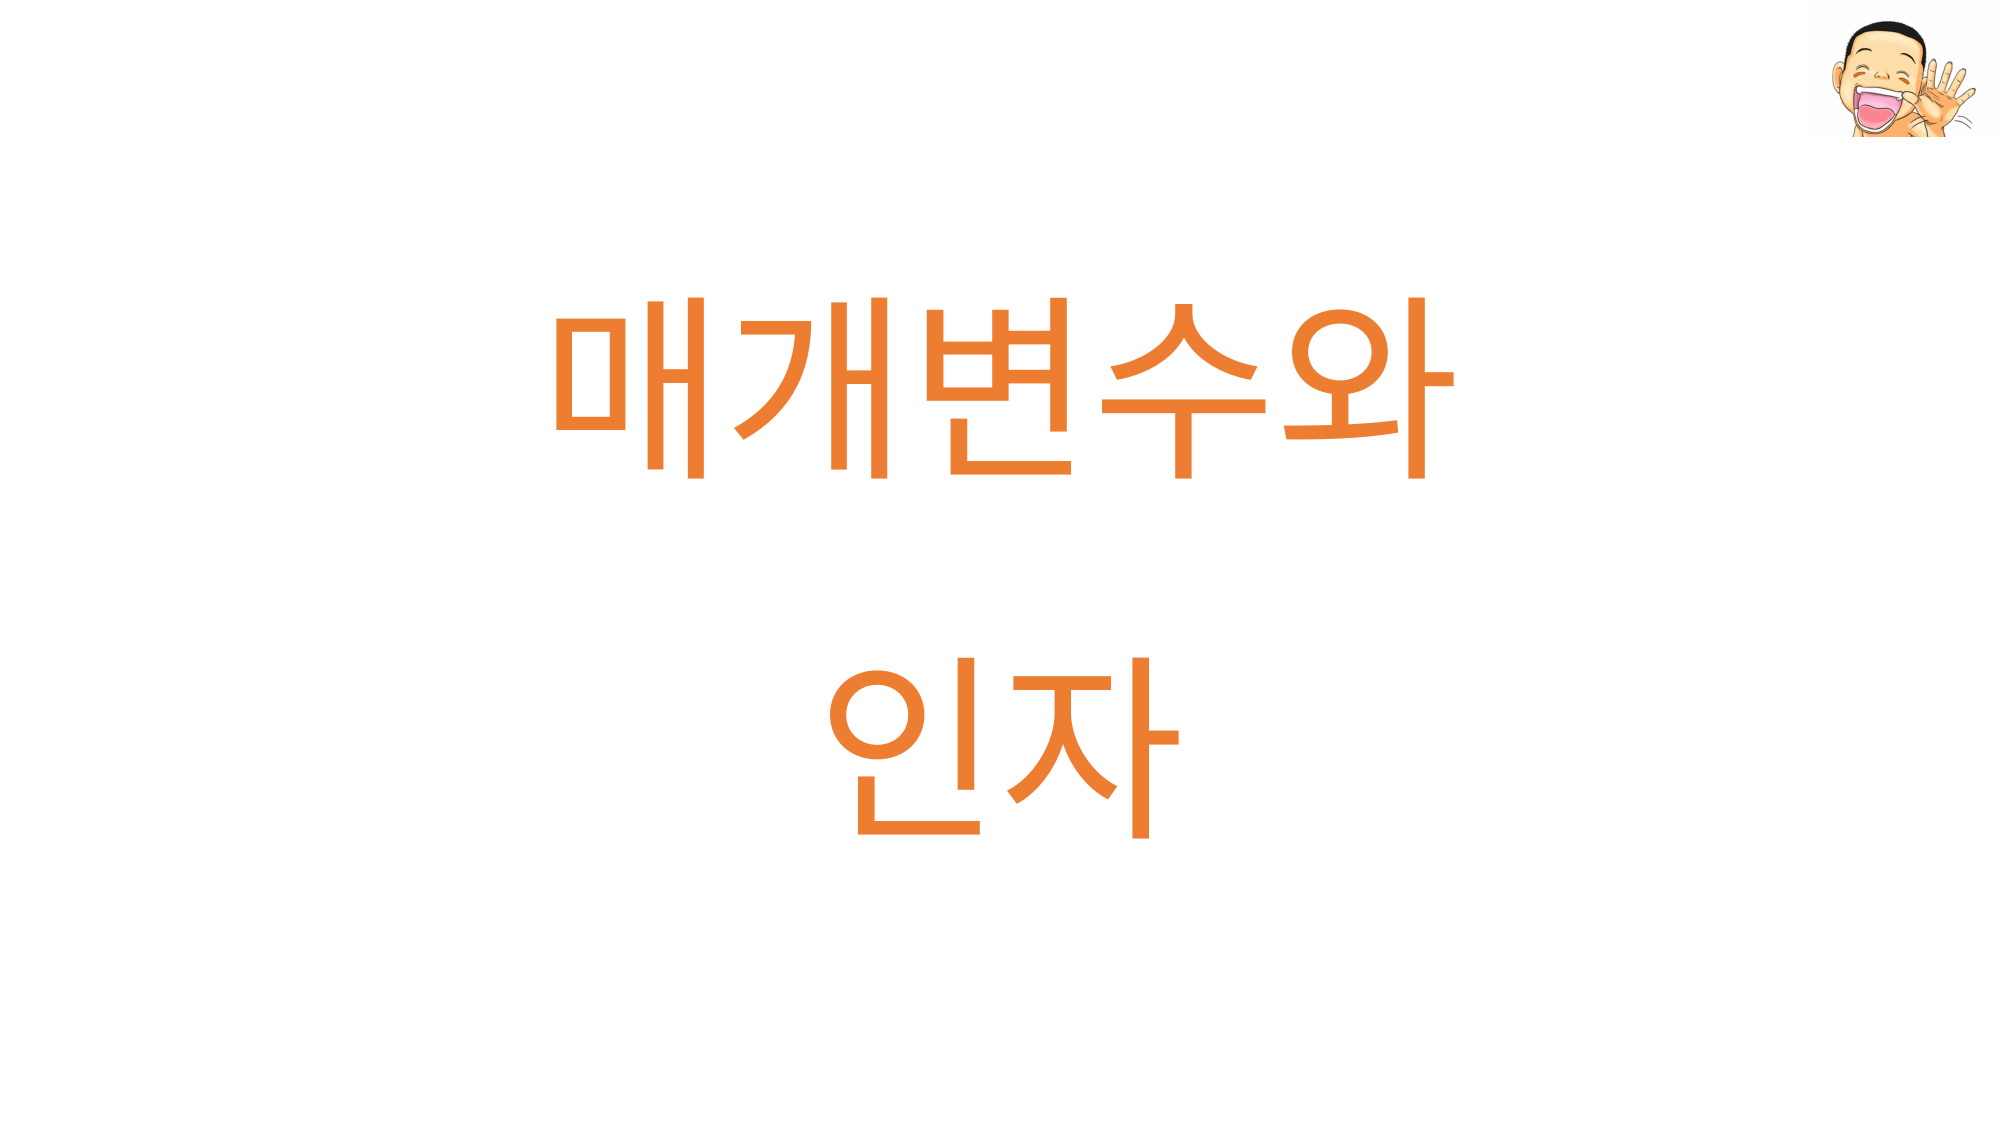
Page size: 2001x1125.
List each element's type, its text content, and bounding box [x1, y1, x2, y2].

picture [1808, 0, 2000, 135]
text_box 매개변수와 인자 [0, 135, 2000, 871]
